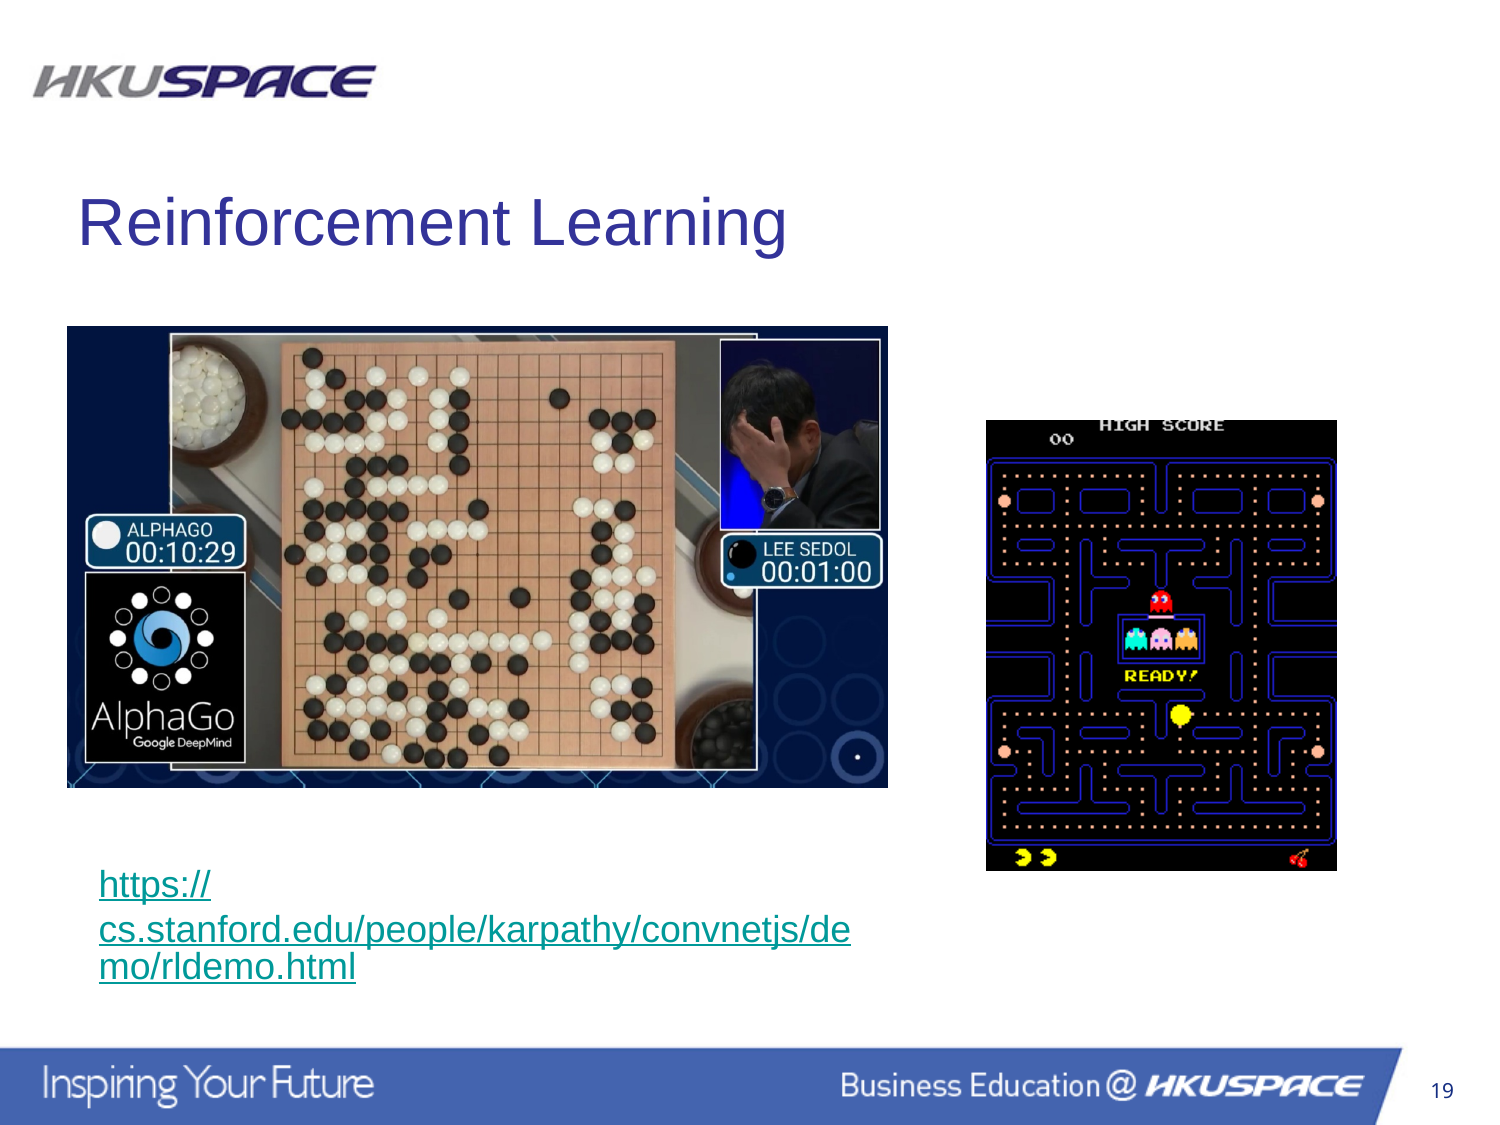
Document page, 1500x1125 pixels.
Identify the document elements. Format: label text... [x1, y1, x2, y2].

slide_number 19 [1415, 1070, 1499, 1125]
text_box https://cs.stanford.edu/people/karpathy/convnetjs/demo/rldemo.html [83, 852, 887, 1003]
text_box [64, 278, 1483, 1047]
picture [0, 0, 1500, 1125]
title Reinforcement Learning [62, 101, 1388, 266]
